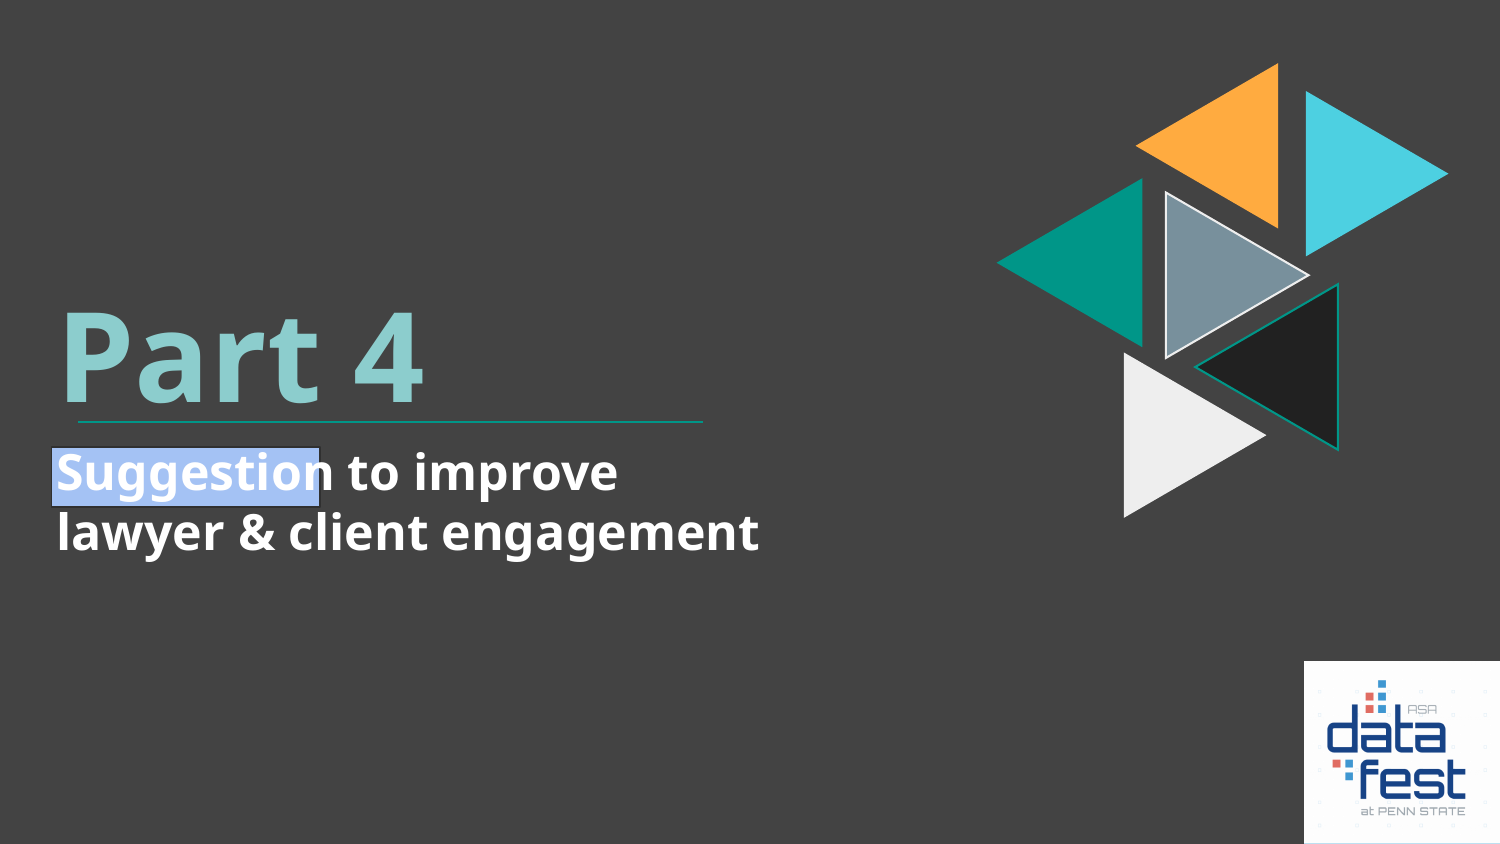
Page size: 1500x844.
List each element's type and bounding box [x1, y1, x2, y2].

picture [1304, 661, 1500, 844]
text_box [998, 62, 1449, 519]
text_box [44, 271, 918, 568]
